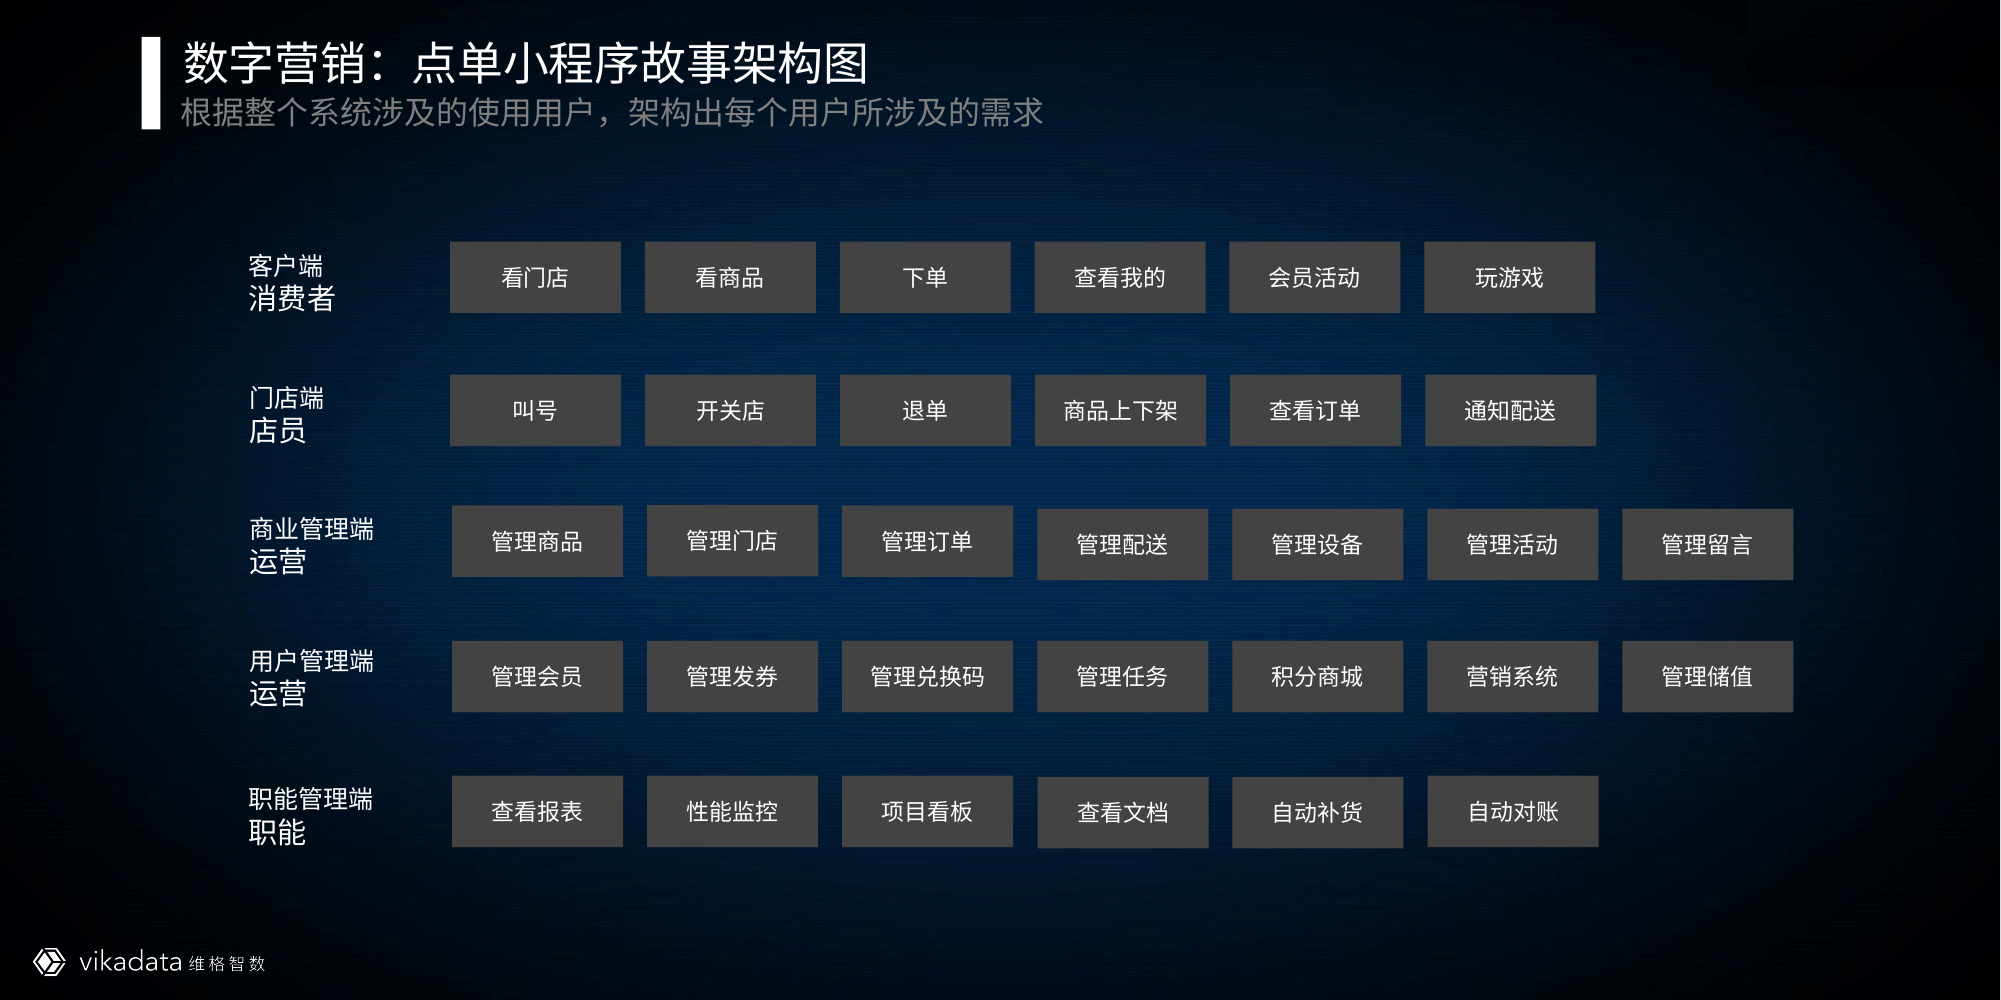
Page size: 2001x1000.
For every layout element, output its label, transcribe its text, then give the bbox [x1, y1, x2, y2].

text_box 自动对账 [1427, 775, 1599, 848]
text_box 商品上下架 [1035, 374, 1207, 447]
text_box 查看文档 [1037, 776, 1209, 849]
text_box 下单 [839, 241, 1011, 314]
text_box 通知配送 [1425, 374, 1597, 447]
text_box 查看我的 [1034, 241, 1206, 314]
text_box 管理发券 [647, 640, 819, 713]
text_box 管理任务 [1037, 640, 1209, 713]
text_box 管理配送 [1037, 508, 1209, 581]
text_box 看商品 [644, 241, 816, 314]
text_box [141, 36, 161, 130]
text_box 管理商品 [452, 505, 624, 577]
text_box 叫号 [450, 374, 621, 447]
text_box 性能监控 [647, 775, 819, 848]
text_box 营销系统 [1427, 640, 1599, 713]
text_box 管理留言 [1622, 508, 1794, 581]
text_box 管理会员 [452, 640, 624, 713]
text_box 管理设备 [1232, 508, 1404, 581]
title 数字营销：点单小程序故事架构图 [179, 25, 1342, 100]
text_box 管理订单 [842, 505, 1014, 577]
text_box 积分商城 [1232, 640, 1404, 713]
text_box 用户管理端 运营 [246, 641, 379, 714]
text_box 查看订单 [1230, 374, 1402, 447]
text_box 玩游戏 [1424, 241, 1596, 314]
text_box 看门店 [450, 241, 621, 314]
list 根据整个系统涉及的使用用户，架构出每个用户所涉及的需求 [179, 91, 1889, 133]
text_box 管理门店 [647, 504, 819, 577]
text_box 管理活动 [1427, 508, 1599, 581]
text_box 自动补货 [1232, 776, 1404, 849]
picture [0, 0, 2001, 1000]
text_box 门店端 店员 [245, 378, 329, 451]
text_box 职能管理端 职能 [245, 780, 378, 853]
text_box 退单 [840, 374, 1012, 447]
text_box 商业管理端 运营 [246, 510, 379, 583]
text_box 会员活动 [1229, 241, 1401, 314]
text_box 客户端 消费者 [244, 246, 341, 320]
text_box 管理兑换码 [842, 640, 1014, 713]
text_box 项目看板 [842, 775, 1014, 848]
text_box 开关店 [645, 374, 817, 447]
text_box 查看报表 [452, 775, 624, 848]
text_box 管理储值 [1622, 640, 1794, 713]
